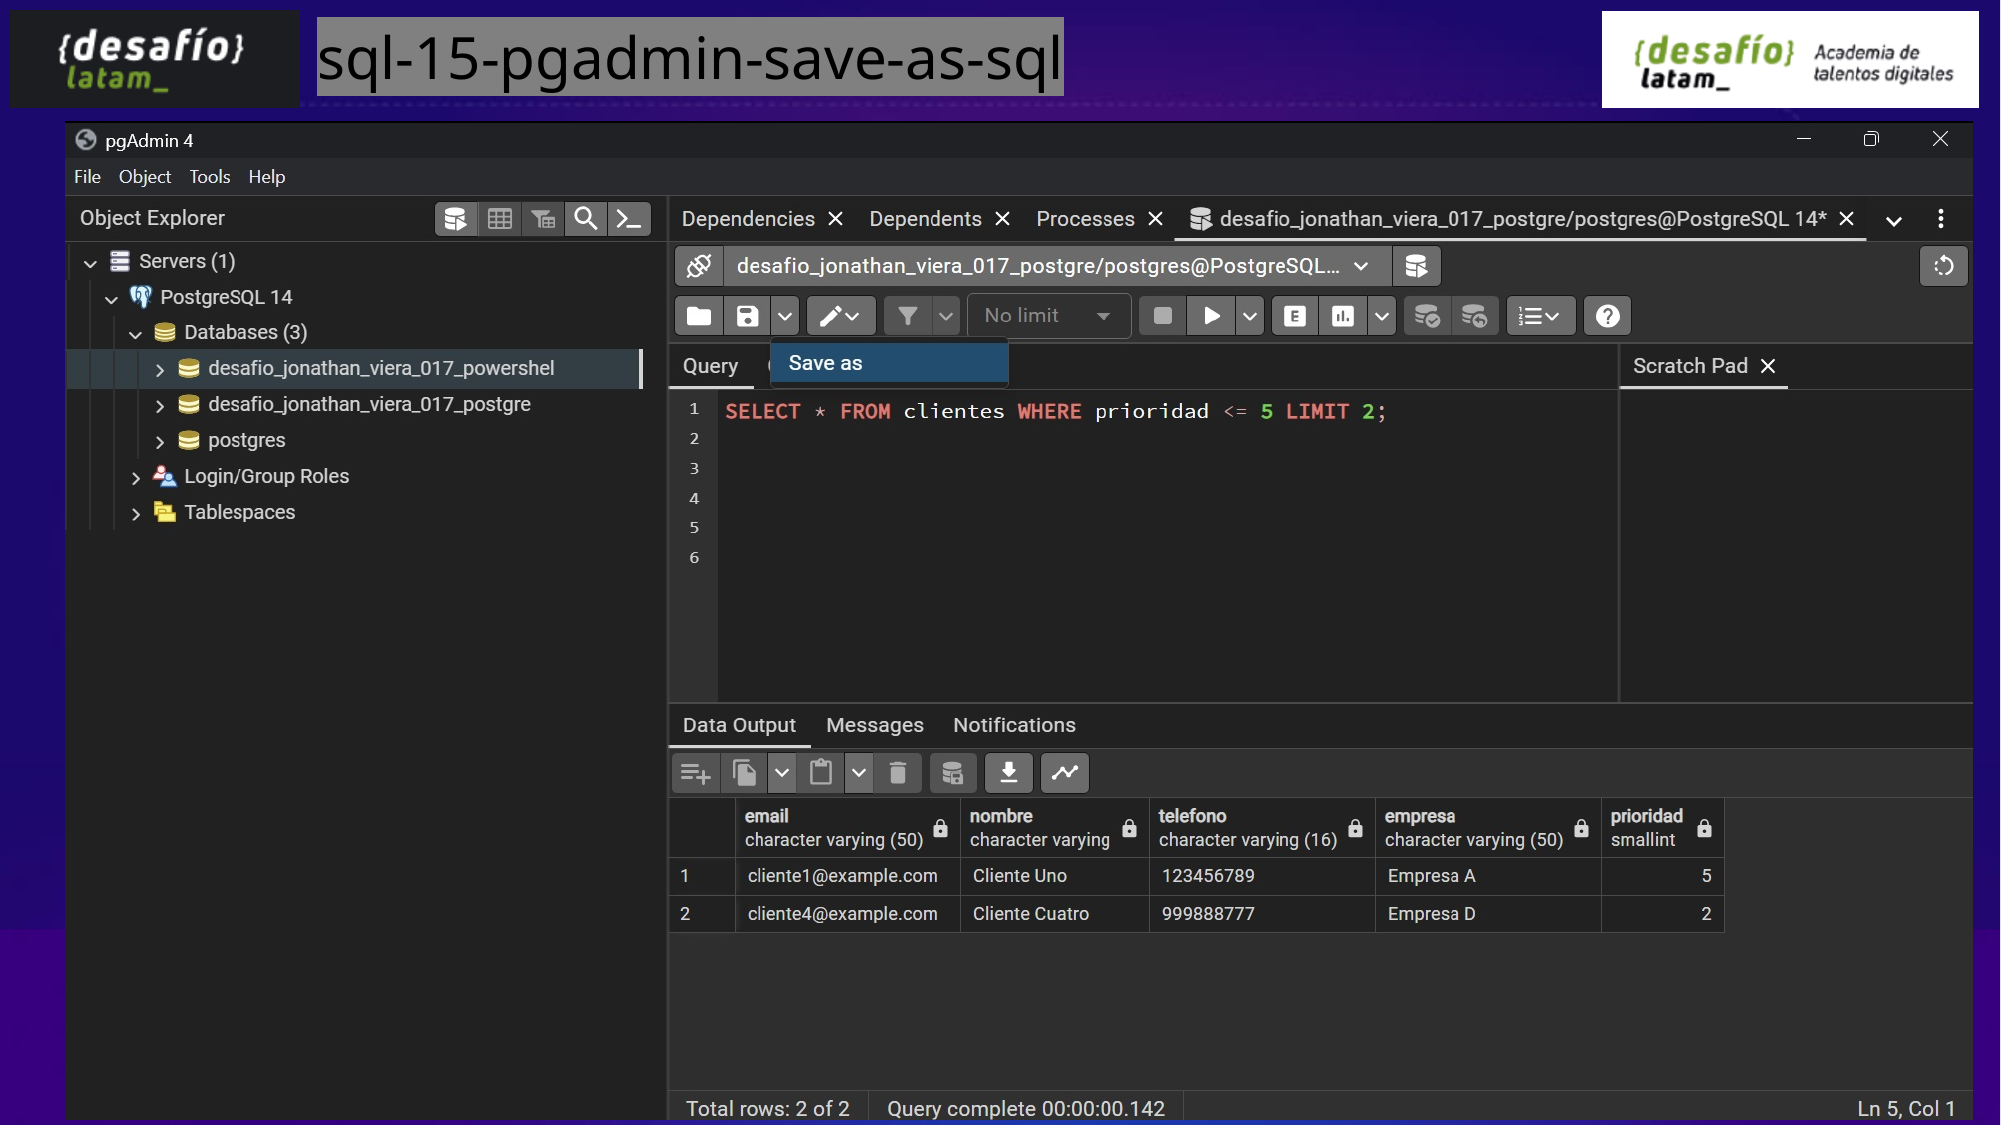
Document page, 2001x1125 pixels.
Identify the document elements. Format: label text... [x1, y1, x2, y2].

picture [0, 0, 2001, 1125]
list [10, 10, 300, 108]
title sql-15-pgadmin-save-as-sql [302, 0, 1861, 120]
